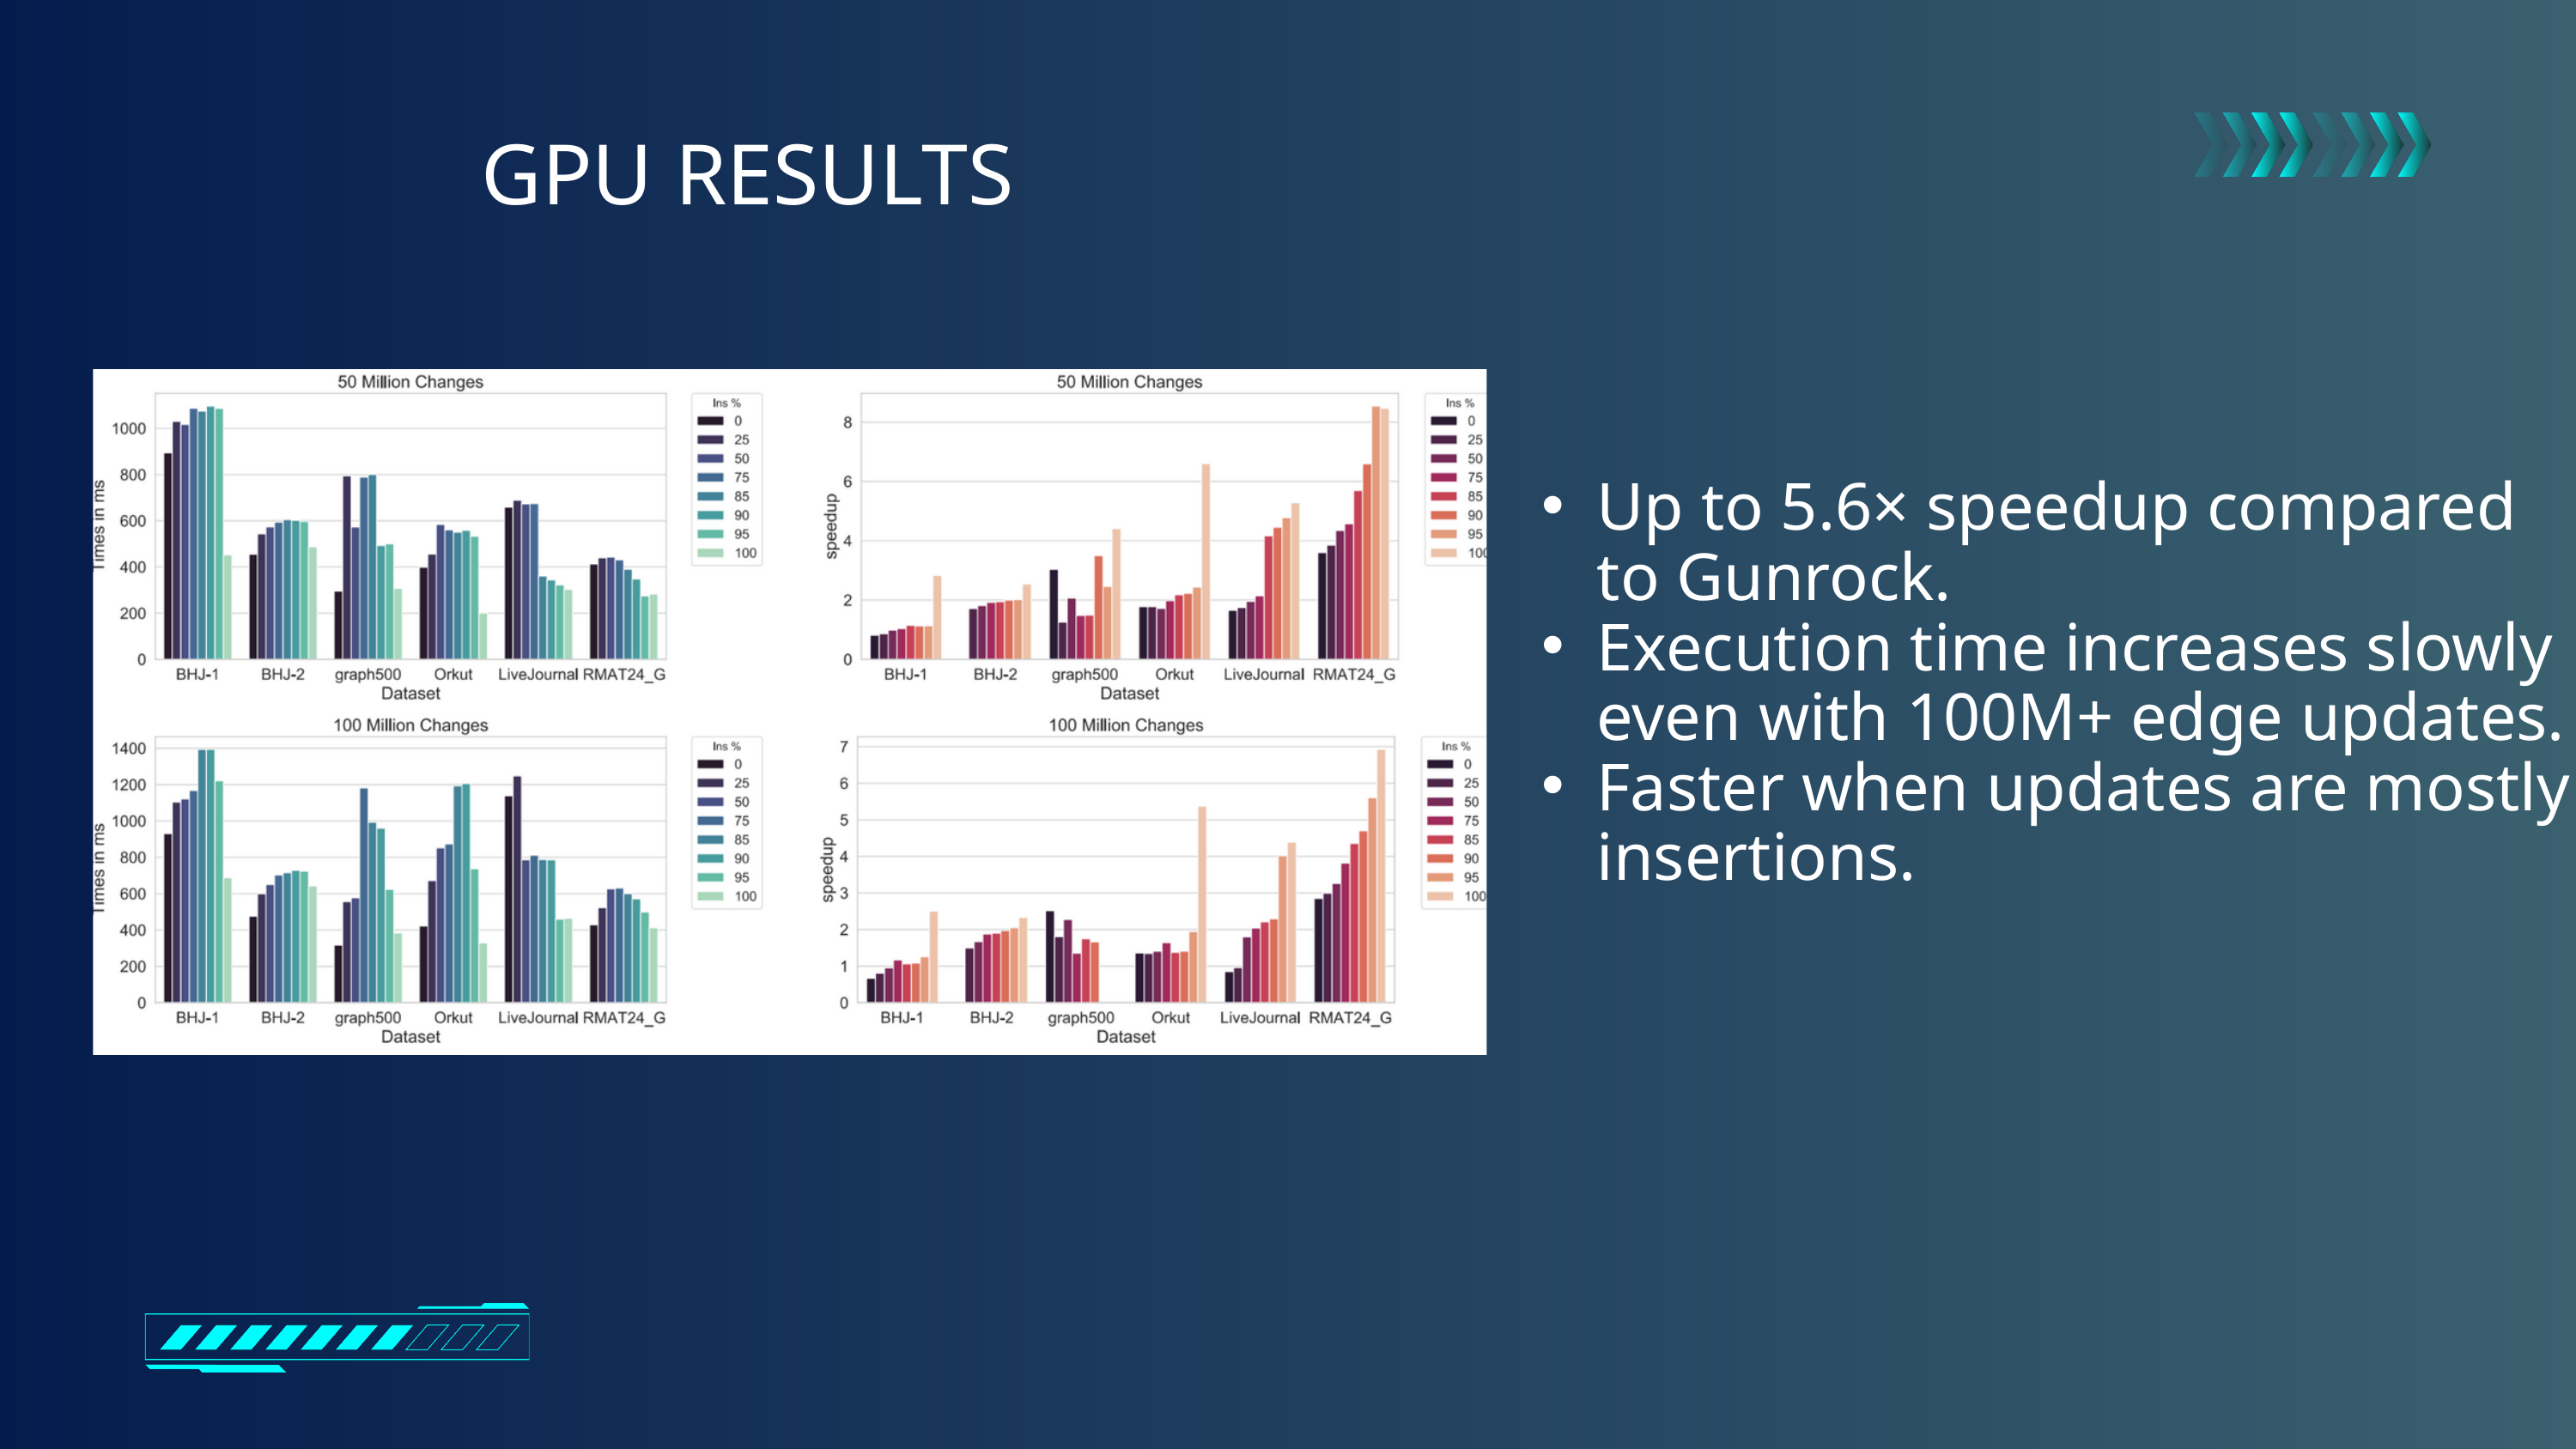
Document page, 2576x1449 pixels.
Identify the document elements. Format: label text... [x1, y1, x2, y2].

text_box [2194, 112, 2313, 177]
text_box [144, 1303, 530, 1373]
text_box [2313, 112, 2432, 177]
text_box GPU RESULTS [0, 116, 1768, 222]
text_box [93, 369, 1487, 1055]
text_box Up to 5.6× speedup compared to Gunrock. Execution time increases slowly even with 100M+ edge updates. Faster when updates are mostly insertions. [1486, 473, 2576, 964]
